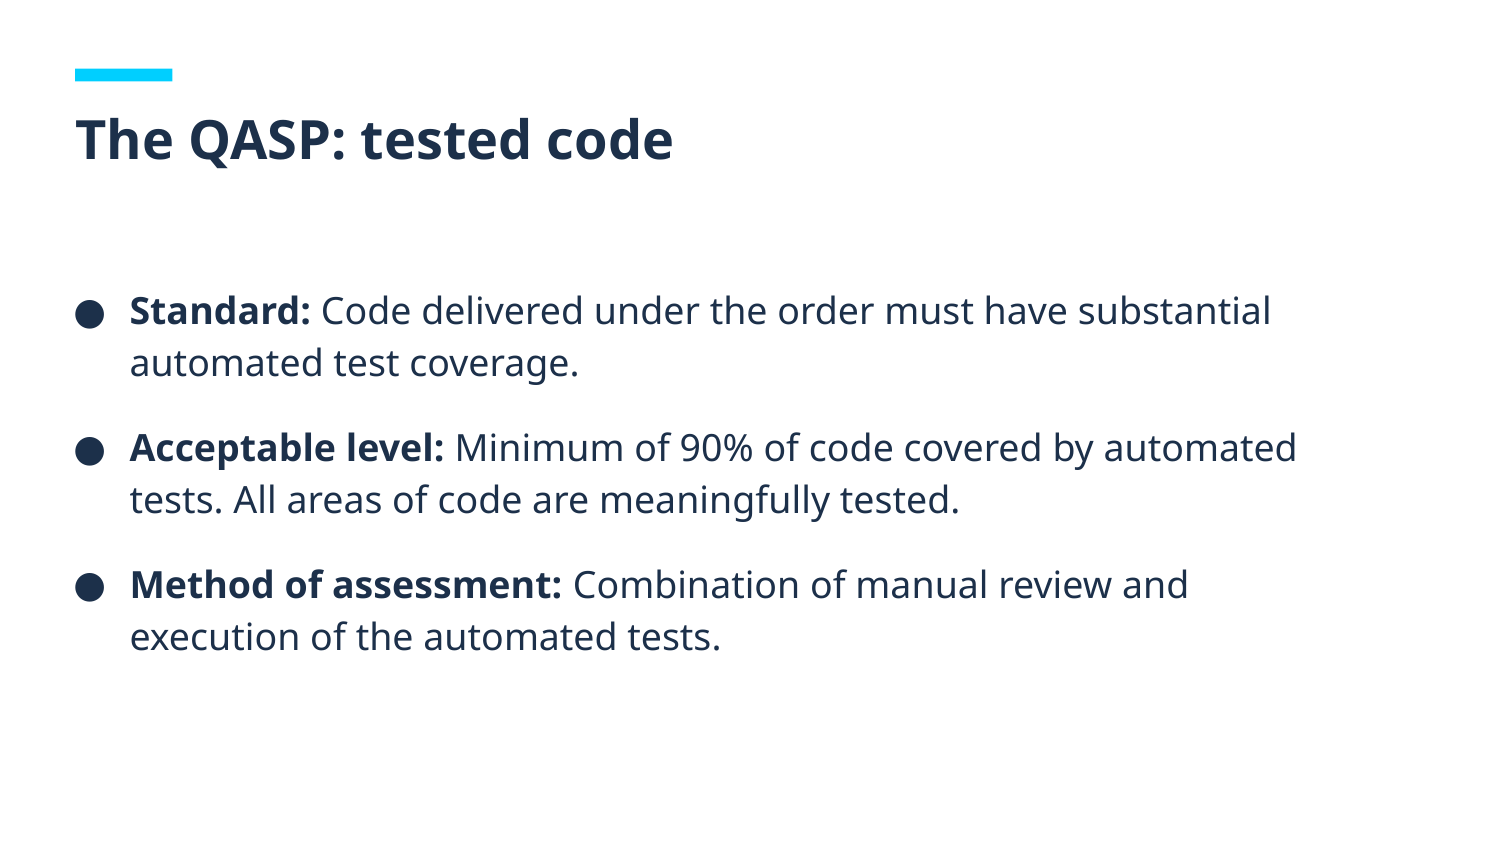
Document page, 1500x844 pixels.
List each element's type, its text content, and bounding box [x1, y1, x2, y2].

list Standard: Code delivered under the order must have substantial automated test coverage. Acceptable level: Minimum of 90% of code covered by automated tests. All areas of code are meaningfully tested. Method of assessment: Combination of manual review and execution of the automated tests. [72, 280, 1353, 780]
text_box The QASP: tested code [75, 104, 1300, 240]
